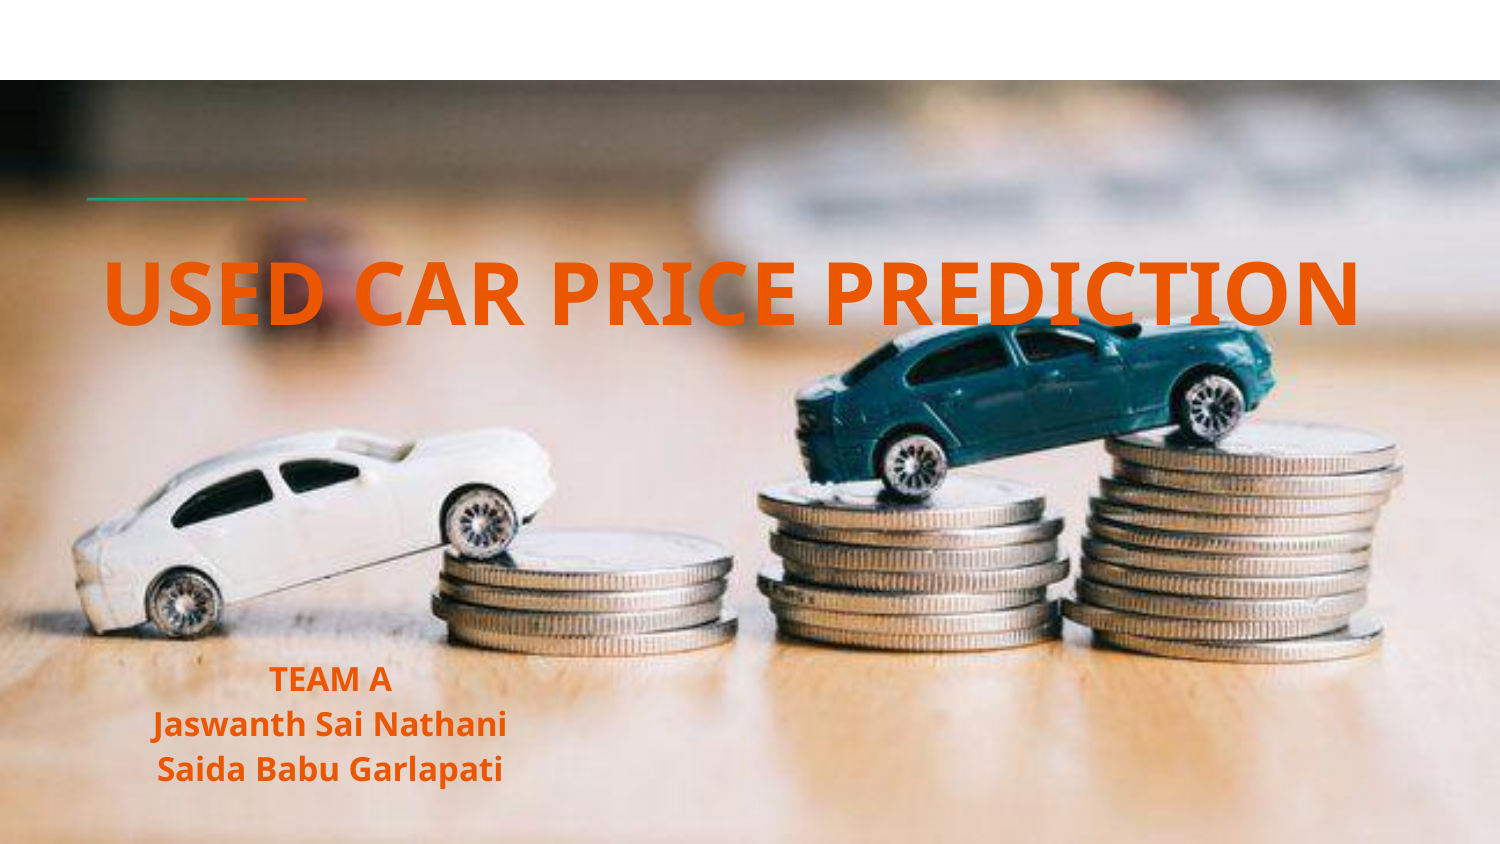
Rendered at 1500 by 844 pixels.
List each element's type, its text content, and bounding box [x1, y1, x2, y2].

title USED CAR PRICE PREDICTION [85, 216, 1381, 388]
subtitle TEAM A Jaswanth Sai Nathani Saida Babu Garlapati [116, 640, 545, 830]
picture [0, 80, 1500, 844]
